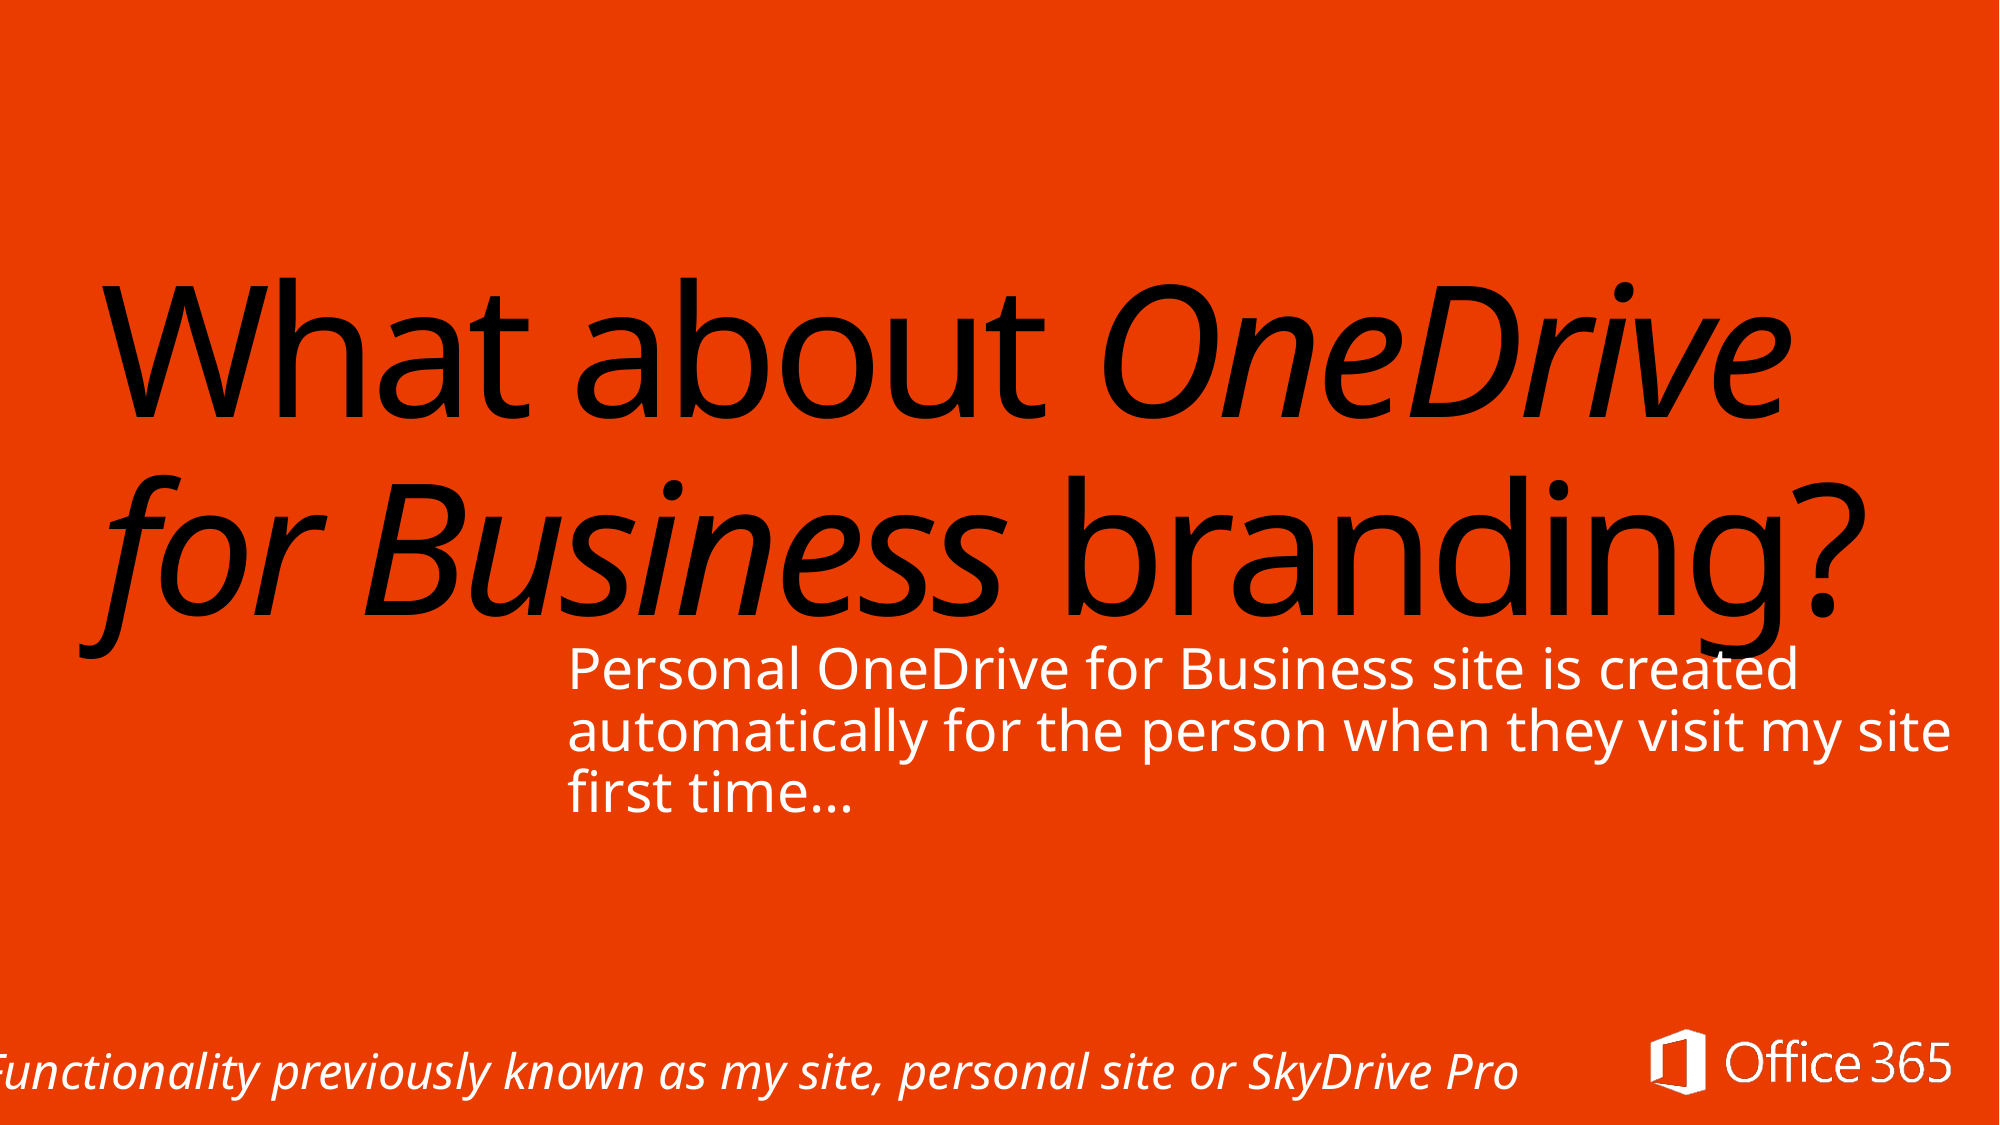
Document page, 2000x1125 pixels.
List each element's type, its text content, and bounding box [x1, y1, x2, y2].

text_box Functionality previously known as my site, personal site or SkyDrive Pro [0, 1023, 1550, 1124]
text_box Personal OneDrive for Business site is created automatically for the person when they visit my site first time… [537, 616, 1997, 849]
picture [1622, 1000, 1978, 1124]
title What about OneDrive for Business branding? [85, 462, 1914, 663]
